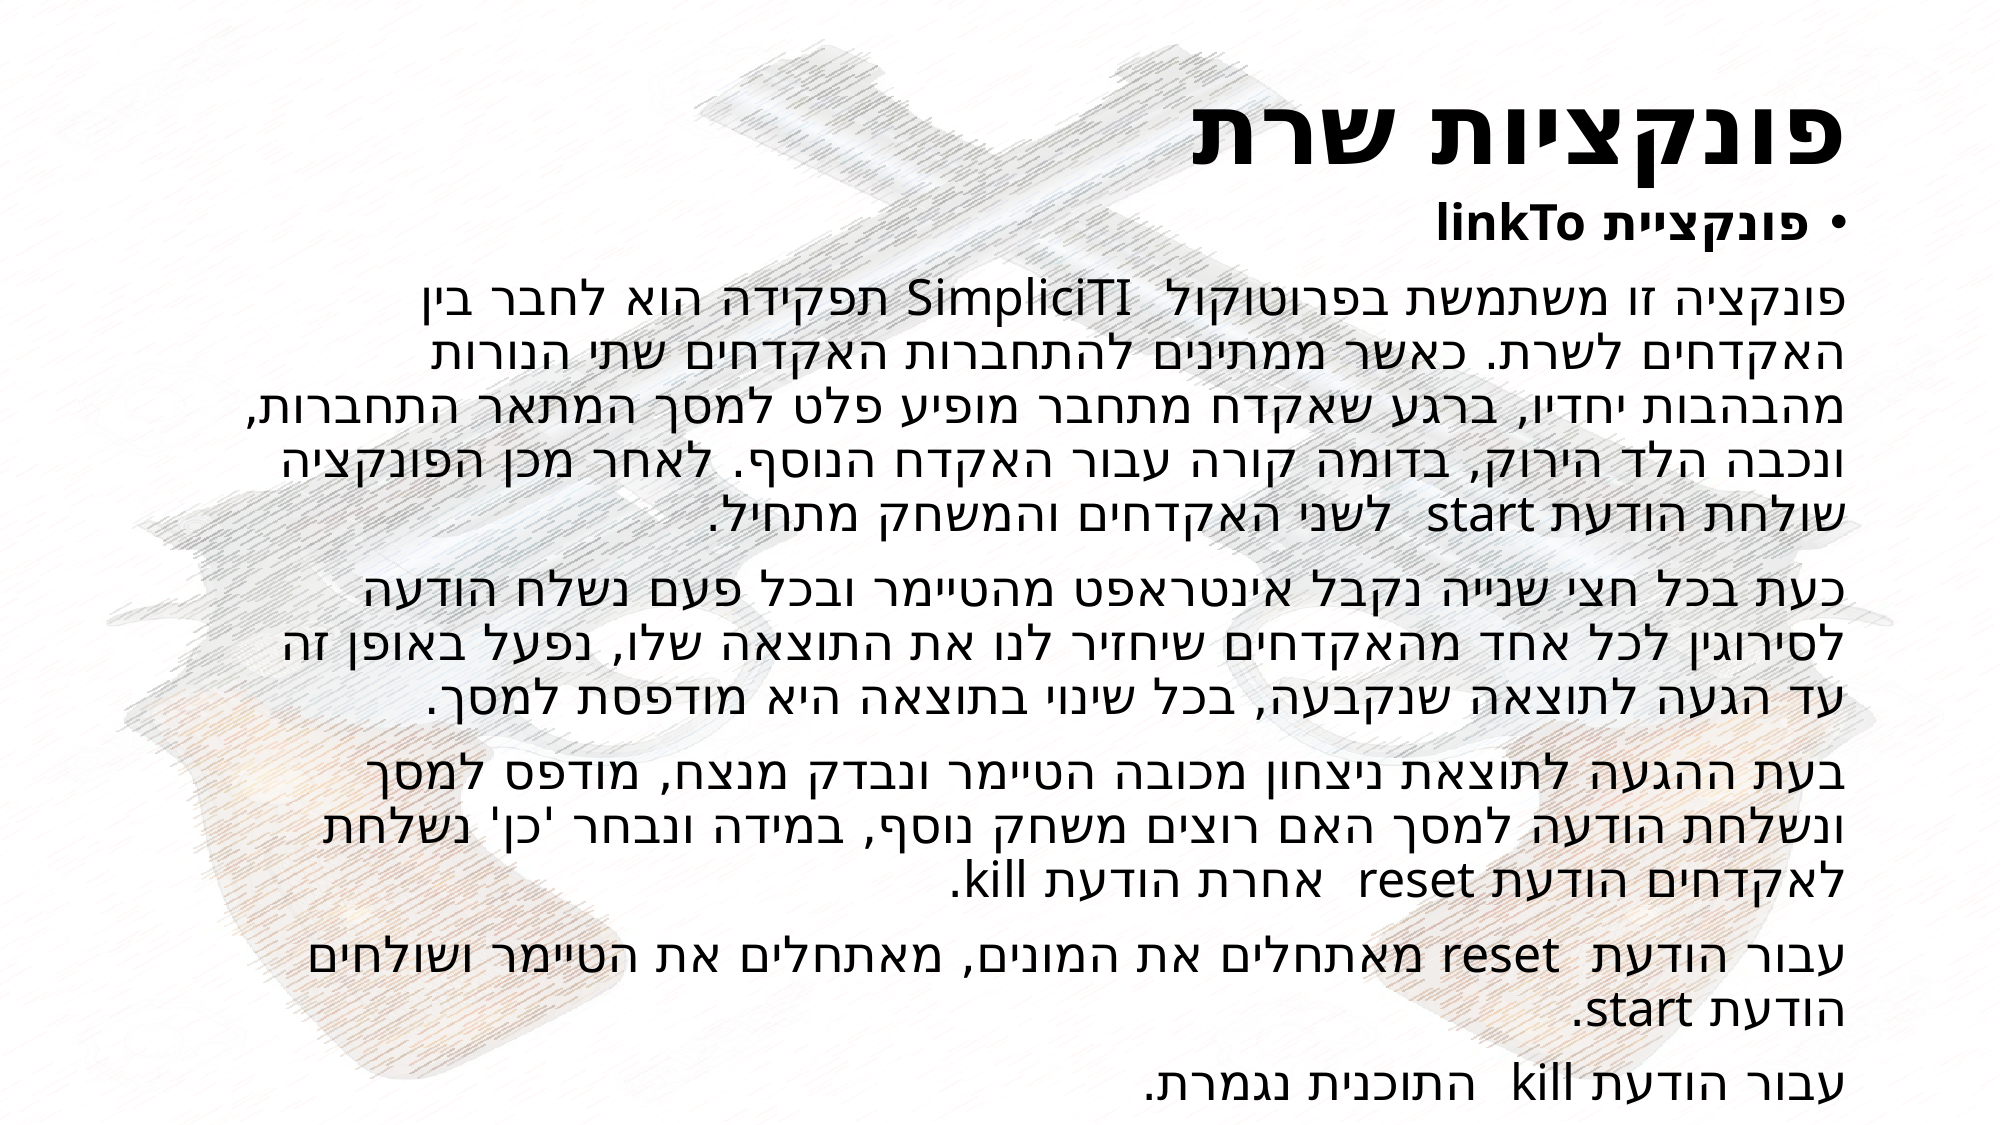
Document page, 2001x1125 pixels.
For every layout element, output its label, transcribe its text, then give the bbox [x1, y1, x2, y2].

list פונקציית linkTo פונקציה זו משתמשת בפרוטוקול SimpliciTI תפקידה הוא לחבר בין האקדחים לשרת. כאשר ממתינים להתחברות האקדחים שתי הנורות מהבהבות יחדיו, ברגע שאקדח מתחבר מופיע פלט למסך המתאר התחברות, ונכבה הלד הירוק, בדומה קורה עבור האקדח הנוסף. לאחר מכן הפונקציה שולחת הודעת start לשני האקדחים והמשחק מתחיל. כעת בכל חצי שנייה נקבל אינטראפט מהטיימר ובכל פעם נשלח הודעה לסירוגין לכל אחד מהאקדחים שיחזיר לנו את התוצאה שלו, נפעל באופן זה עד הגעה לתוצאה שנקבעה, בכל שינוי בתוצאה היא מודפסת למסך. בעת ההגעה לתוצאת ניצחון מכובה הטיימר ונבדק מנצח, מודפס למסך ונשלחת הודעה למסך האם רוצים משחק נוסף, במידה ונבחר 'כן' נשלחת לאקדחים הודעת reset אחרת הודעת kill. עבור הודעת reset מאתחלים את המונים, מאתחלים את הטיימר ושולחים הודעת start. עבור הודעת kill התוכנית נגמרת. [197, 228, 1863, 1082]
title פונקציות שרת [137, 23, 1863, 242]
